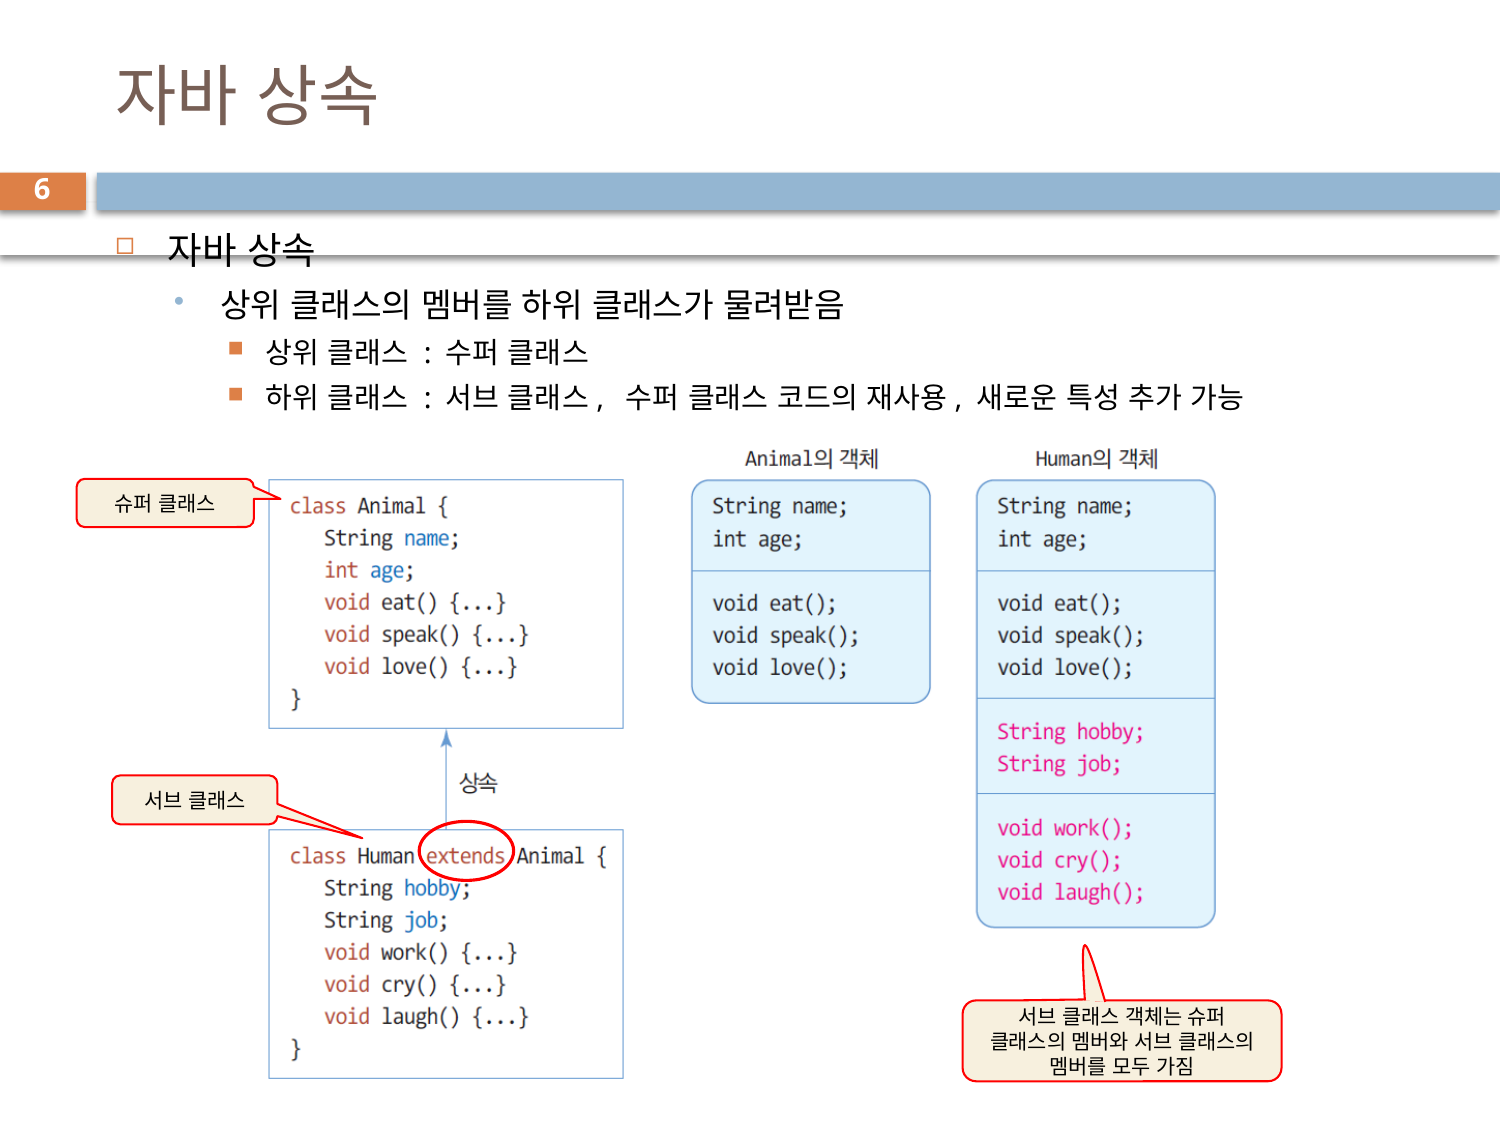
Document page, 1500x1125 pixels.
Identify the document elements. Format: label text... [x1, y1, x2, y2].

text_box 서브 클래스 [110, 773, 247, 826]
title 자바 상속 [100, 37, 1438, 149]
picture [253, 443, 1223, 1083]
slide_number 6 [0, 170, 87, 211]
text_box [962, 944, 1282, 1082]
text_box 슈퍼 클래스 [75, 477, 247, 529]
list 자바 상속 상위 클래스의 멤버를 하위 클래스가 물려받음 상위 클래스 : 수퍼 클래스 하위 클래스 : 서브 클래스, 수퍼 클래스 코드의 재사용, 새로운 특성 추가 가능 [100, 219, 1438, 1047]
